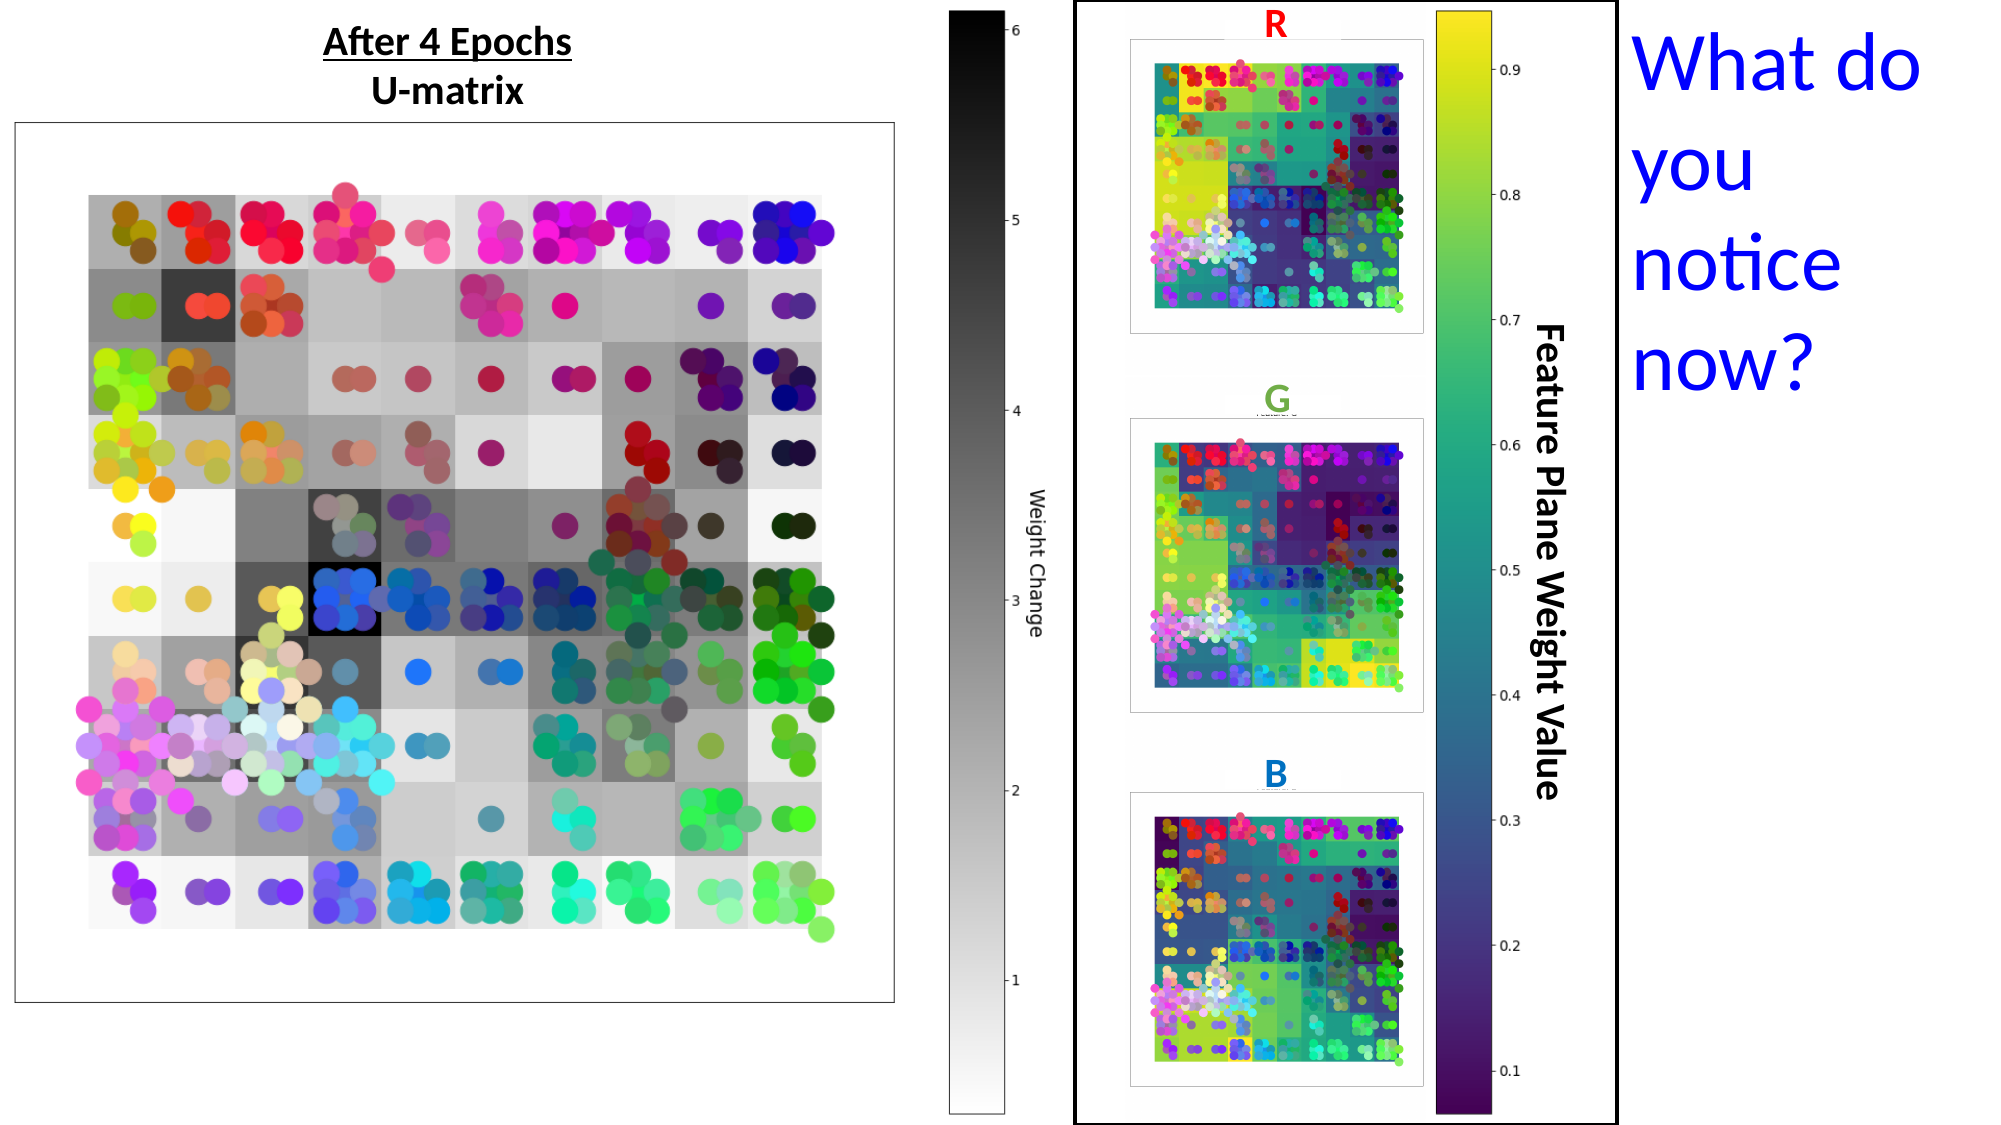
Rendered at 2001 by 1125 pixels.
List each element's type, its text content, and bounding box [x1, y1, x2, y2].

picture [0, 0, 166, 1125]
text_box What do you notice now? [1618, 0, 2000, 505]
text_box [166, 0, 1618, 1125]
